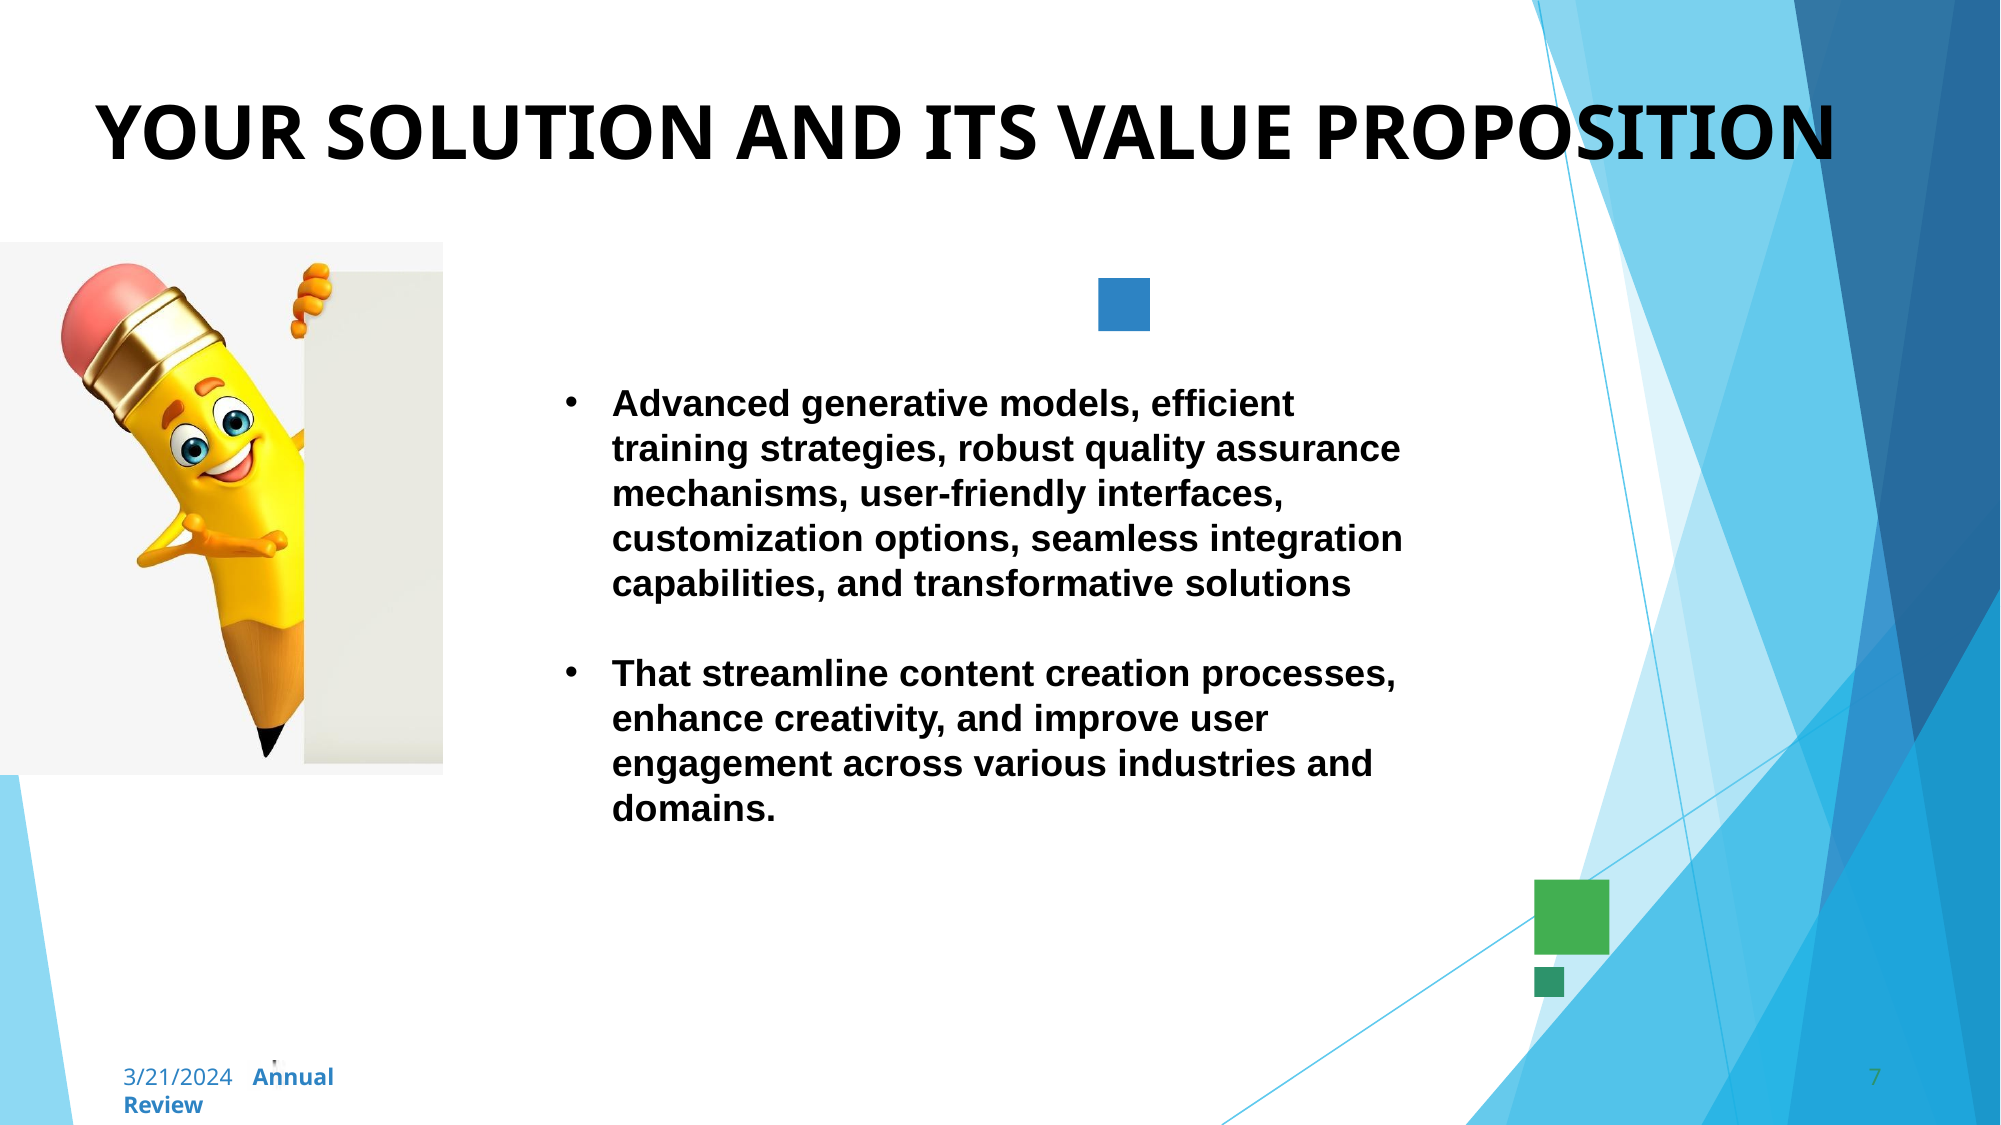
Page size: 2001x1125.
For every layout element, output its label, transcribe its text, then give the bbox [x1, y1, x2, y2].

picture [0, 241, 443, 776]
text_box [1098, 278, 1150, 332]
text_box 3/21/2024 Annual Review [121, 1103, 417, 1118]
title YOUR SOLUTION AND ITS VALUE PROPOSITION [92, 4, 1907, 273]
text_box Advanced generative models, efficient training strategies, robust quality assurance mechanisms, user-friendly interfaces, customization options, seamless integration capabilities, and transformative solutions That streamline content creation processes, enhance creativity, and improve user engagement across various industries and domains. [550, 371, 1450, 837]
text_box [1534, 879, 1610, 955]
text_box [1534, 967, 1565, 997]
picture [110, 1060, 463, 1094]
slide_number 7 [1849, 1061, 1890, 1125]
